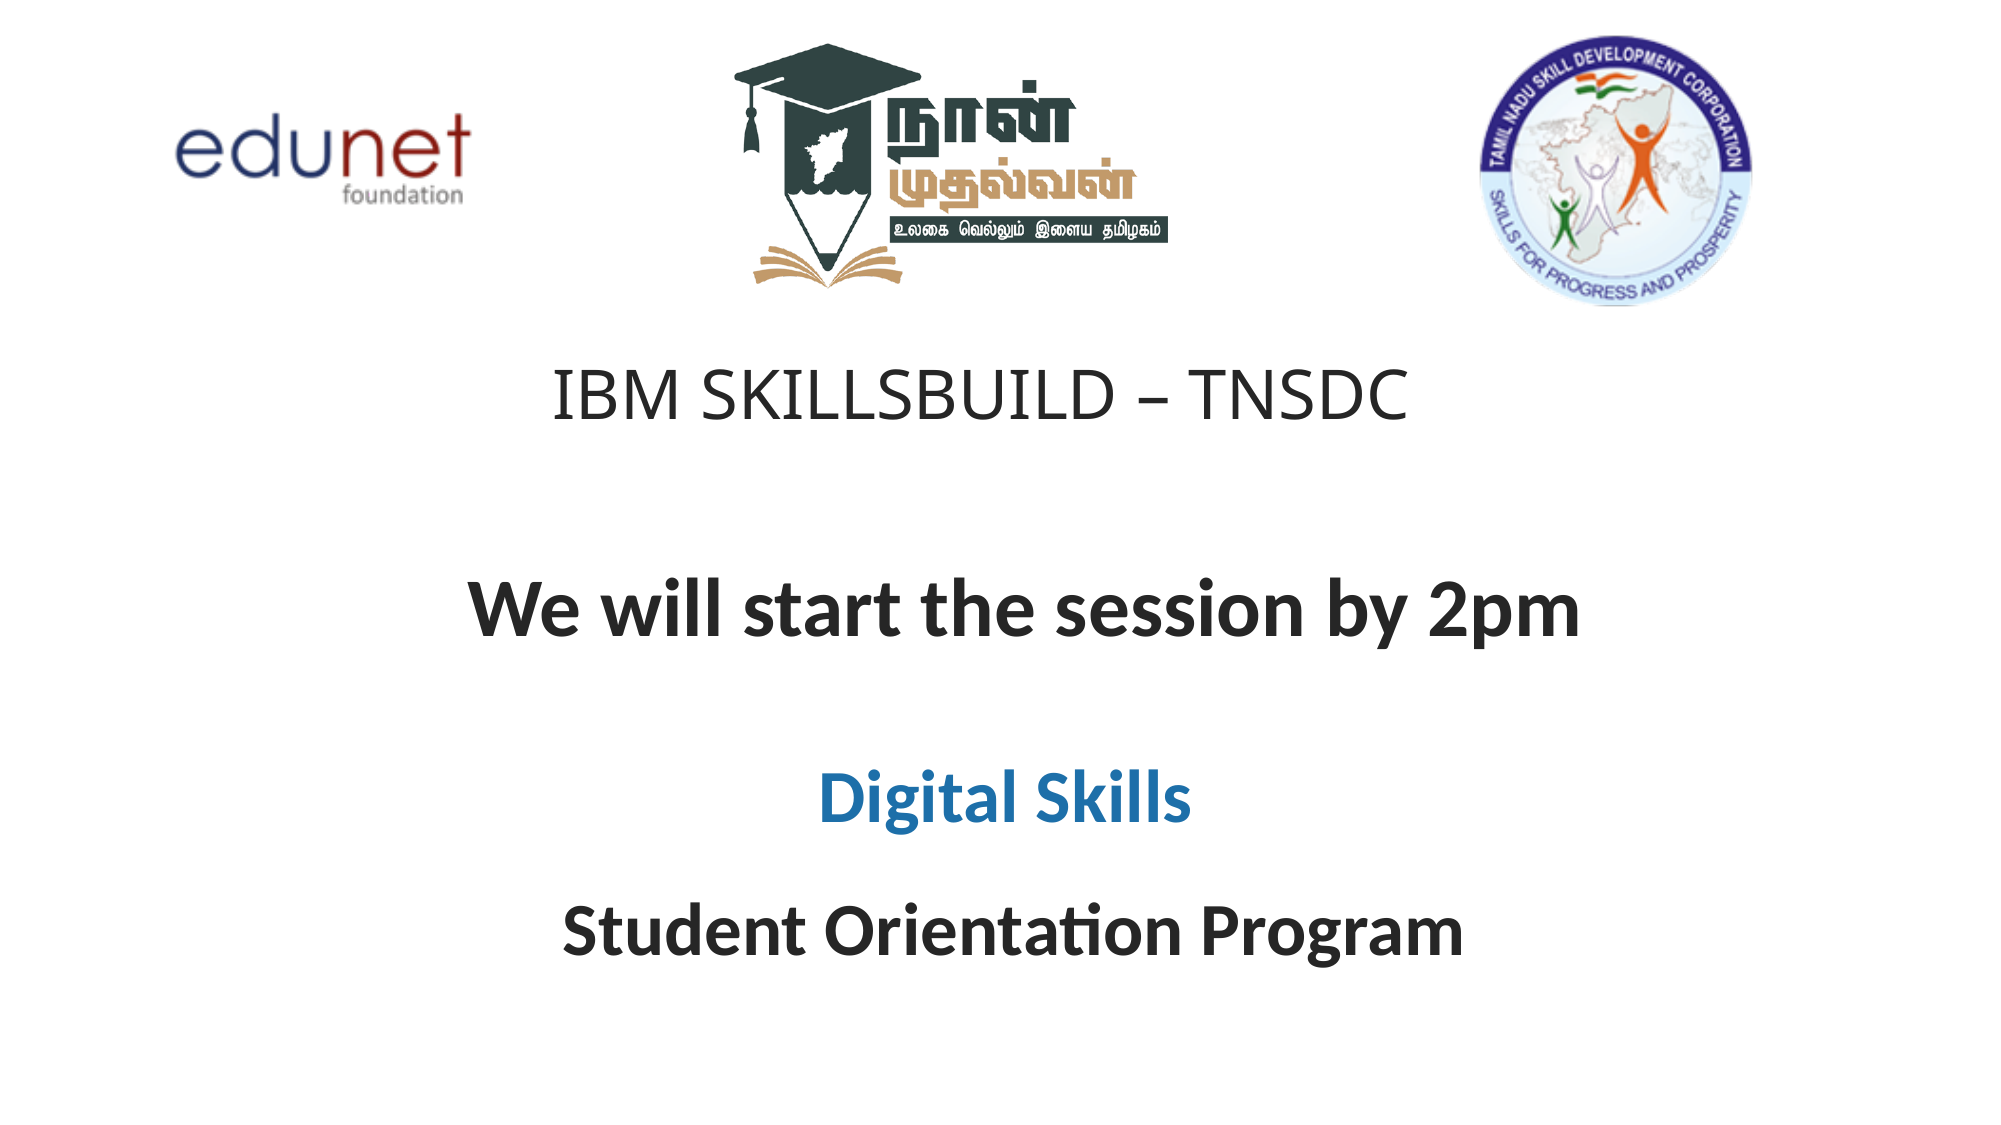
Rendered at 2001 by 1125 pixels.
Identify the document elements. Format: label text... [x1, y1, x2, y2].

title IBM SKILLSBUILD – TNSDC [232, 342, 1732, 443]
text_box We will start the session by 2pm [452, 525, 1758, 661]
picture [170, 110, 474, 210]
picture [1473, 27, 1758, 310]
subtitle Digital Skills Student Orientation Program [170, 722, 1859, 1114]
picture [683, 27, 1225, 317]
